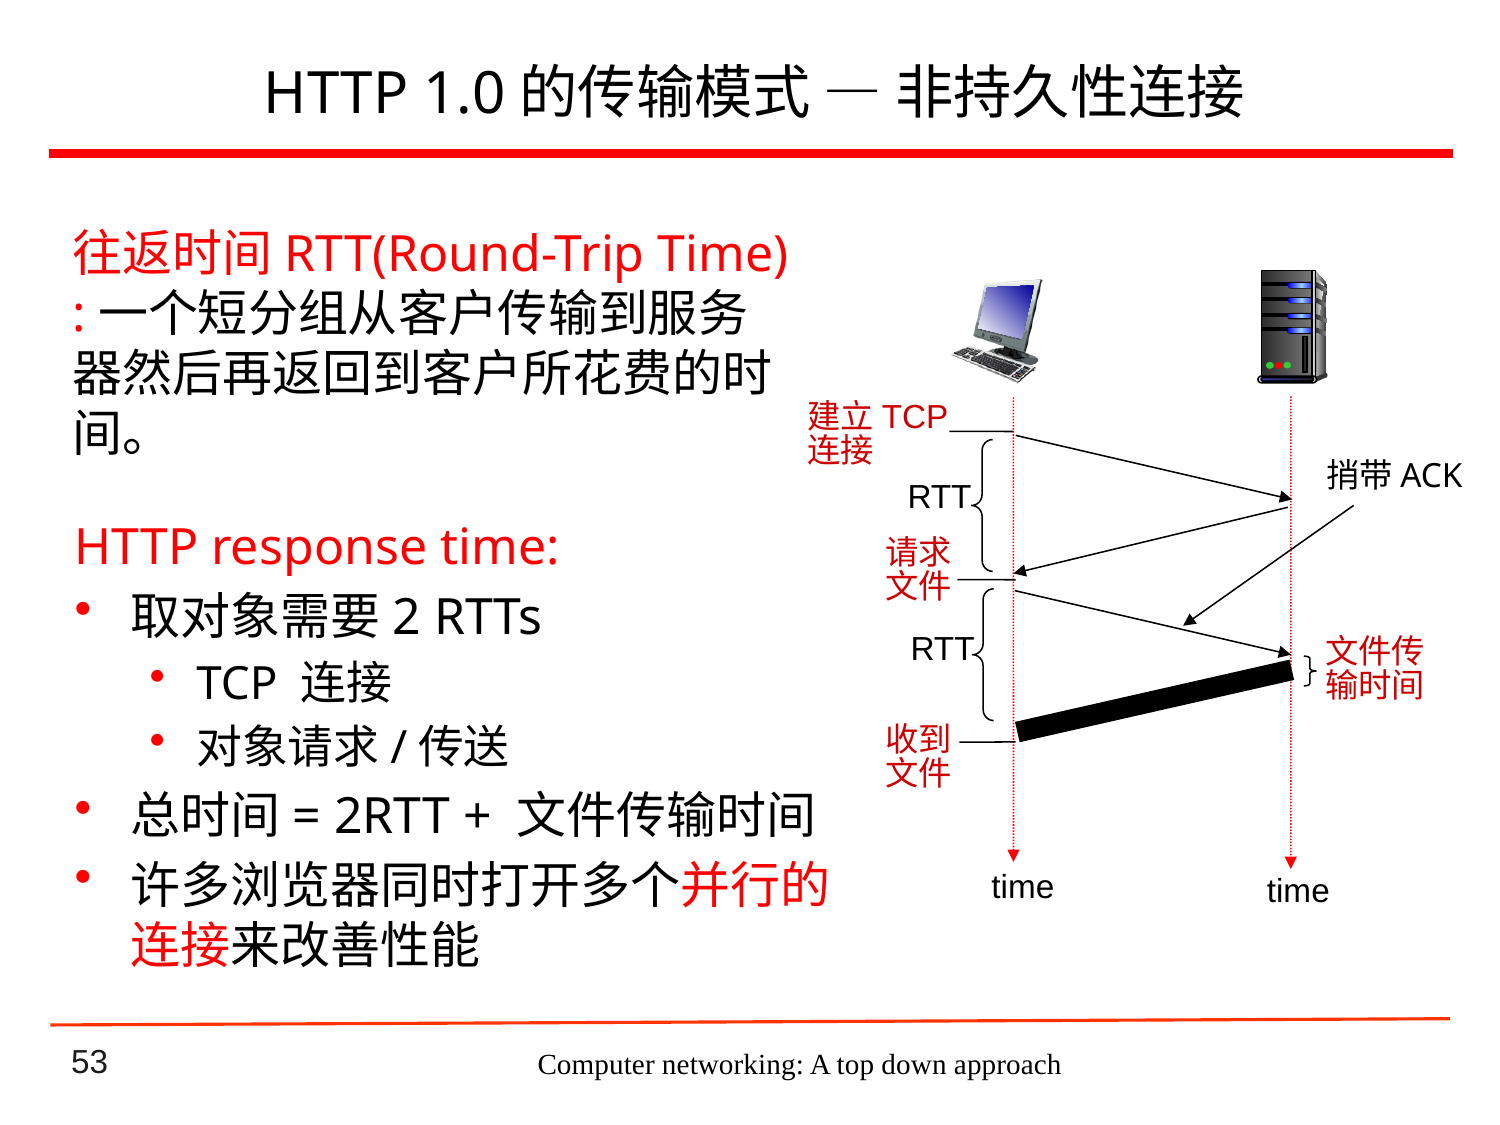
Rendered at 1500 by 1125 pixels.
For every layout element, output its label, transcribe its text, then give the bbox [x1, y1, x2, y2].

text_box [1183, 505, 1354, 626]
footer Computer networking: A top down approach [512, 1037, 1088, 1089]
text_box 建立TCP连接 [792, 394, 965, 477]
text_box [1014, 590, 1292, 658]
text_box time [1252, 861, 1345, 917]
text_box 收到文件 [870, 716, 988, 800]
text_box [982, 439, 993, 530]
text_box [1303, 656, 1310, 686]
text_box 请求文件 [870, 530, 1000, 613]
text_box 文件传输时间 [1310, 629, 1452, 712]
list HTTP response time: 取对象需要2 RTTs TCP 连接 对象请求/传送 总时间= 2RTT + 文件传输时间 许多浏览器同时打开多个并行的连接来改善性能 [59, 507, 875, 998]
text_box [1007, 849, 1020, 862]
title HTTP 1.0的传输模式 — 非持久性连接 [52, 37, 1457, 143]
text_box 捎带ACK [1311, 447, 1478, 502]
text_box 往返时间RTT(Round-Trip Time) :一个短分组从客户传输到服务器然后再返回到客户所花费的时间。 [57, 213, 808, 469]
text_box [1257, 270, 1328, 384]
text_box [1284, 854, 1298, 861]
text_box [1015, 435, 1293, 503]
text_box RTT [892, 474, 987, 523]
text_box time [976, 864, 1070, 913]
text_box [983, 588, 994, 721]
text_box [86, 268, 719, 307]
text_box RTT [895, 625, 990, 675]
text_box [1013, 507, 1288, 577]
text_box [312, 771, 835, 892]
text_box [929, 273, 1045, 391]
